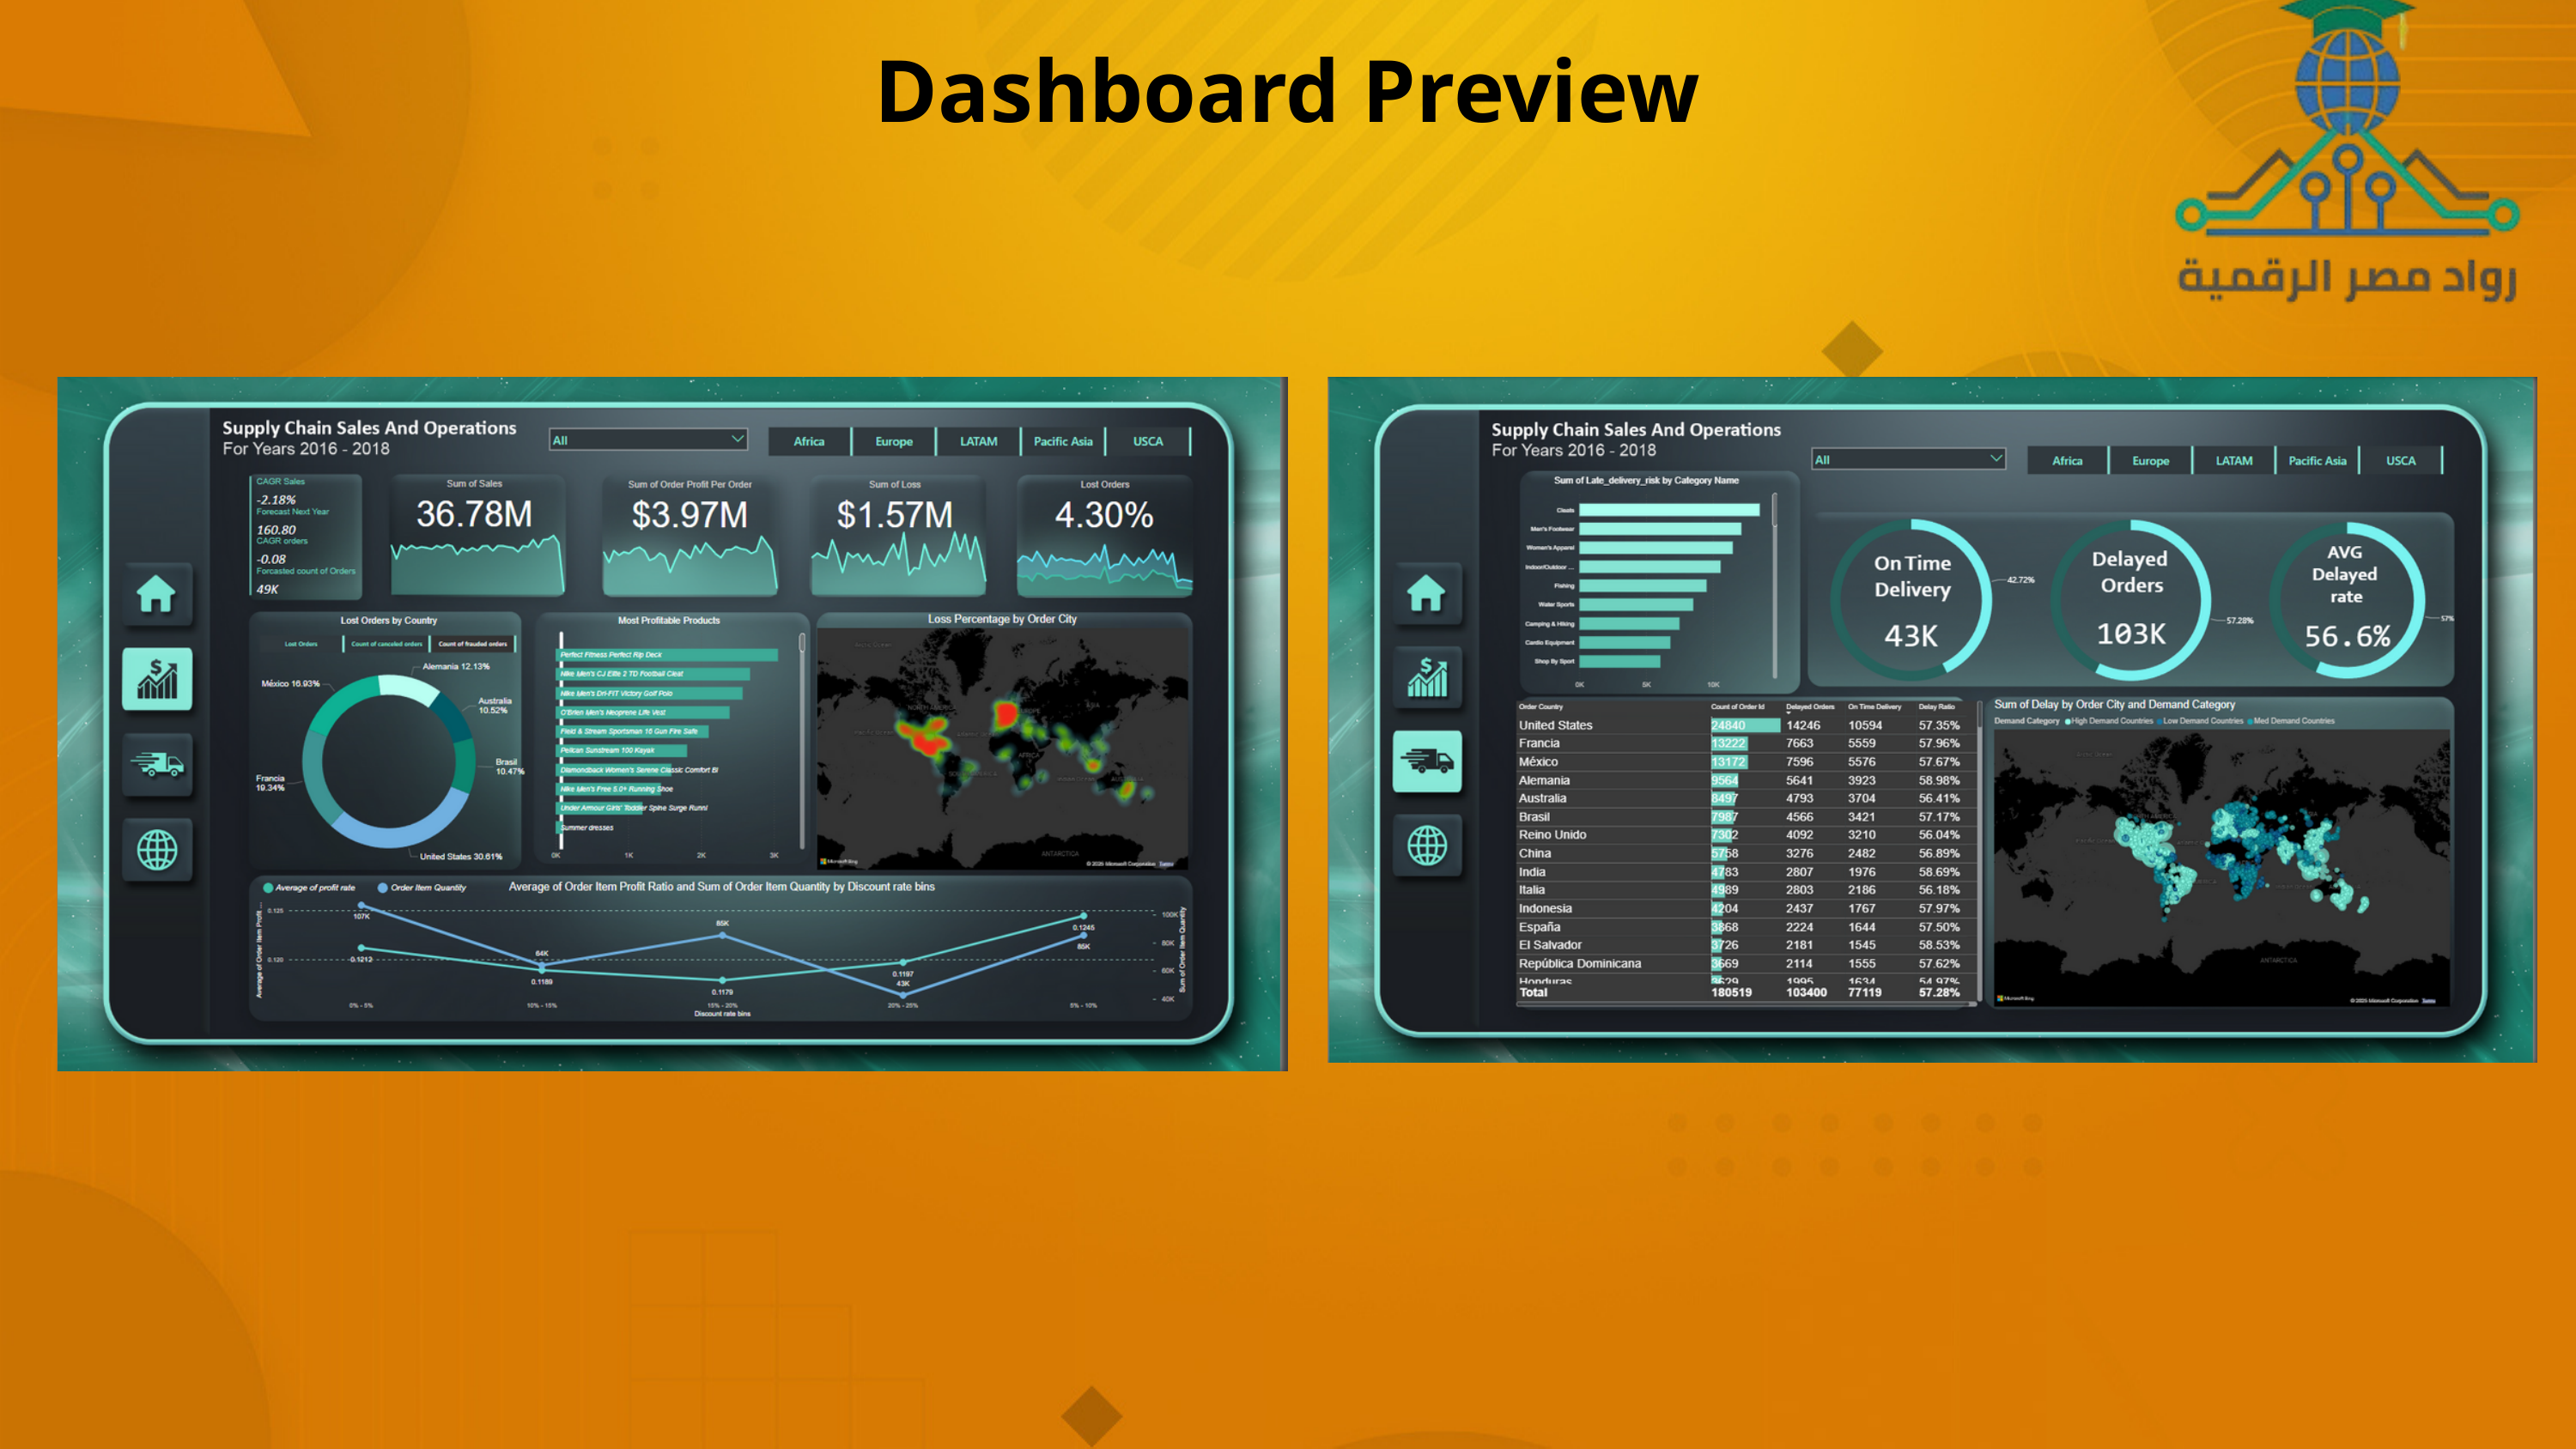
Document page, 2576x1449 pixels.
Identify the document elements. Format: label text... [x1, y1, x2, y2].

text_box [1327, 377, 2537, 1063]
text_box [57, 377, 1288, 1071]
text_box [0, 0, 2576, 1449]
text_box [2112, 0, 2576, 327]
text_box Dashboard Preview [868, 36, 1708, 140]
